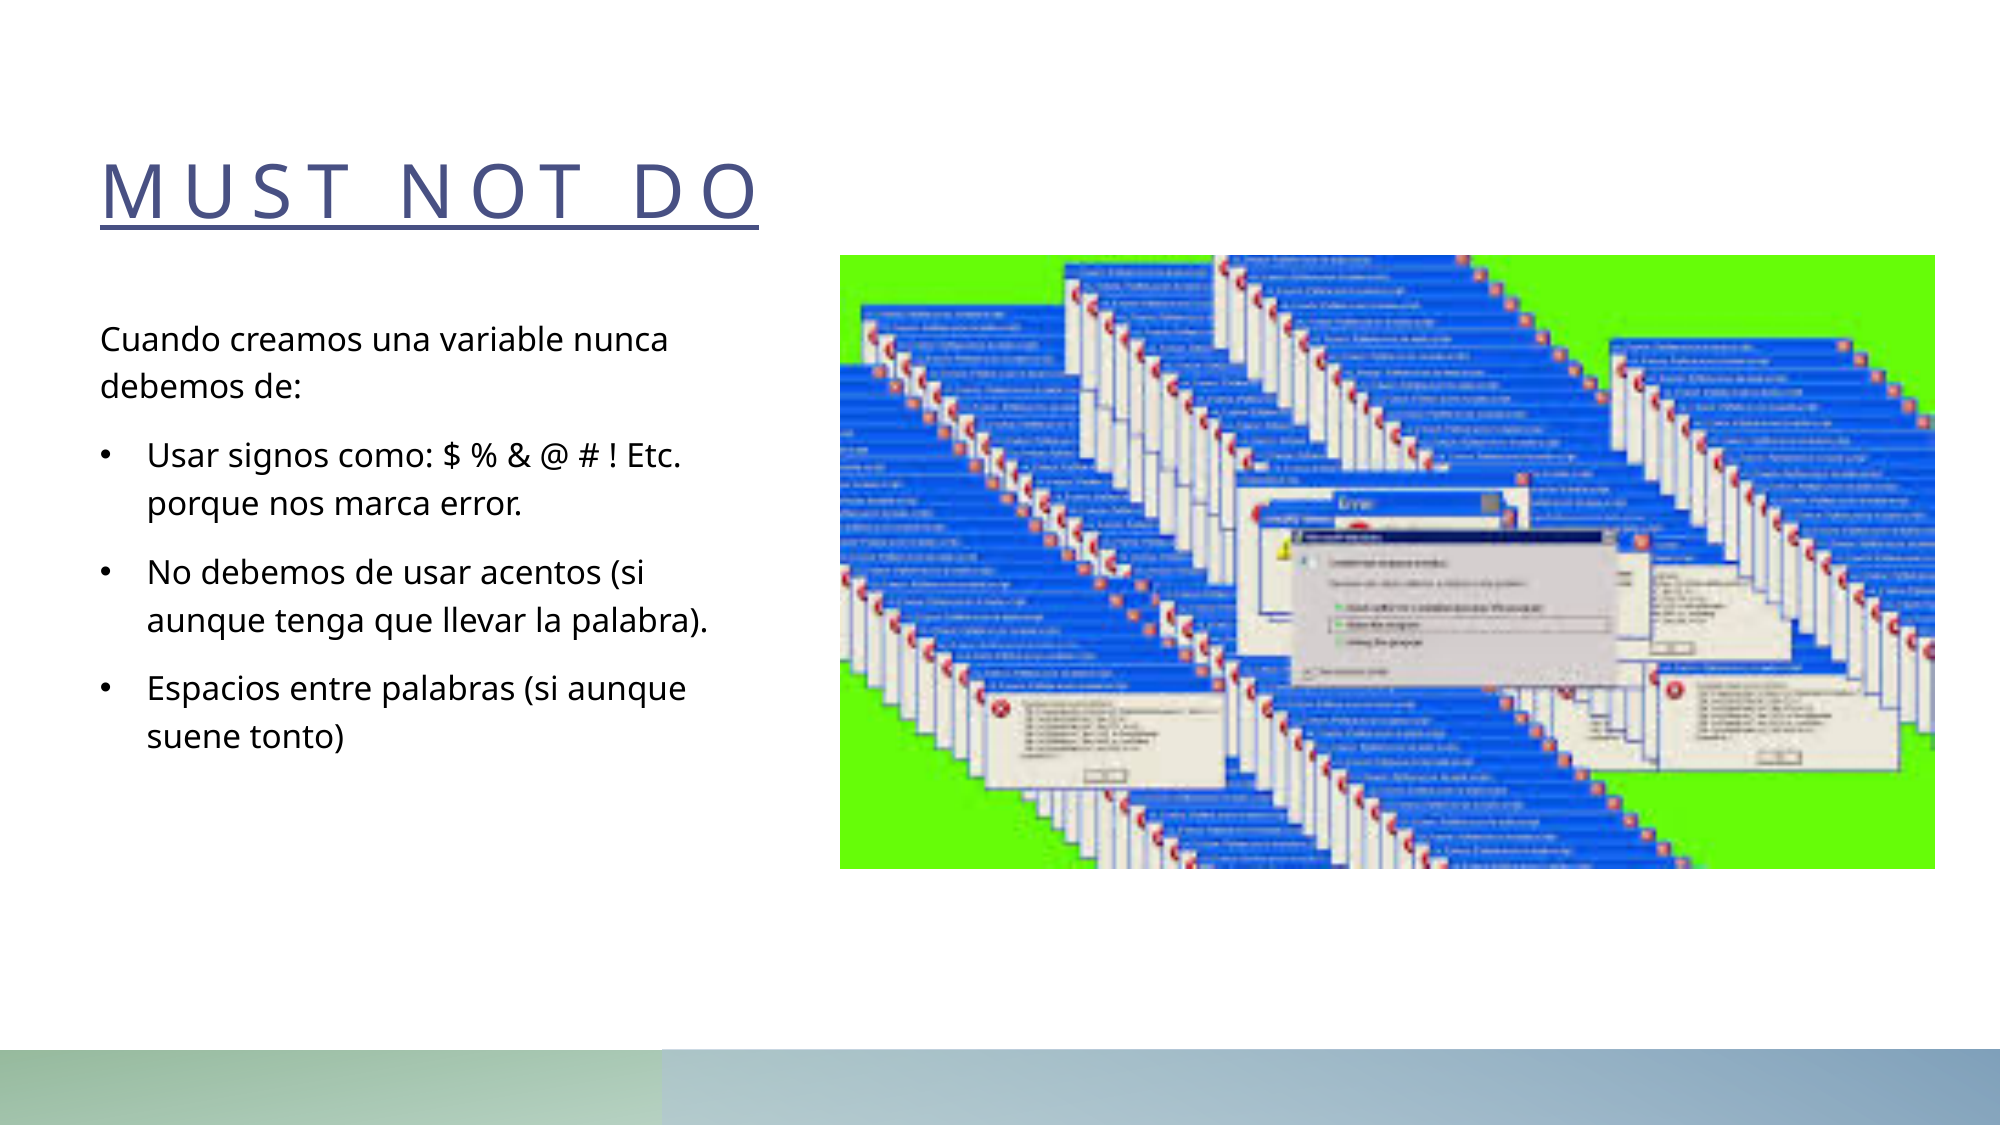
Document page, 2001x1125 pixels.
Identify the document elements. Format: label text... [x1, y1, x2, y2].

list Cuando creamos una variable nunca debemos de: Usar signos como: $ % & @ # ! Etc. porque nos marca error. No debemos de usar acentos (si aunque tenga que llevar la palabra). Espacios entre palabras (si aunque suene tonto) [99, 309, 745, 814]
title Must not do [99, 0, 978, 234]
picture [840, 255, 1935, 869]
